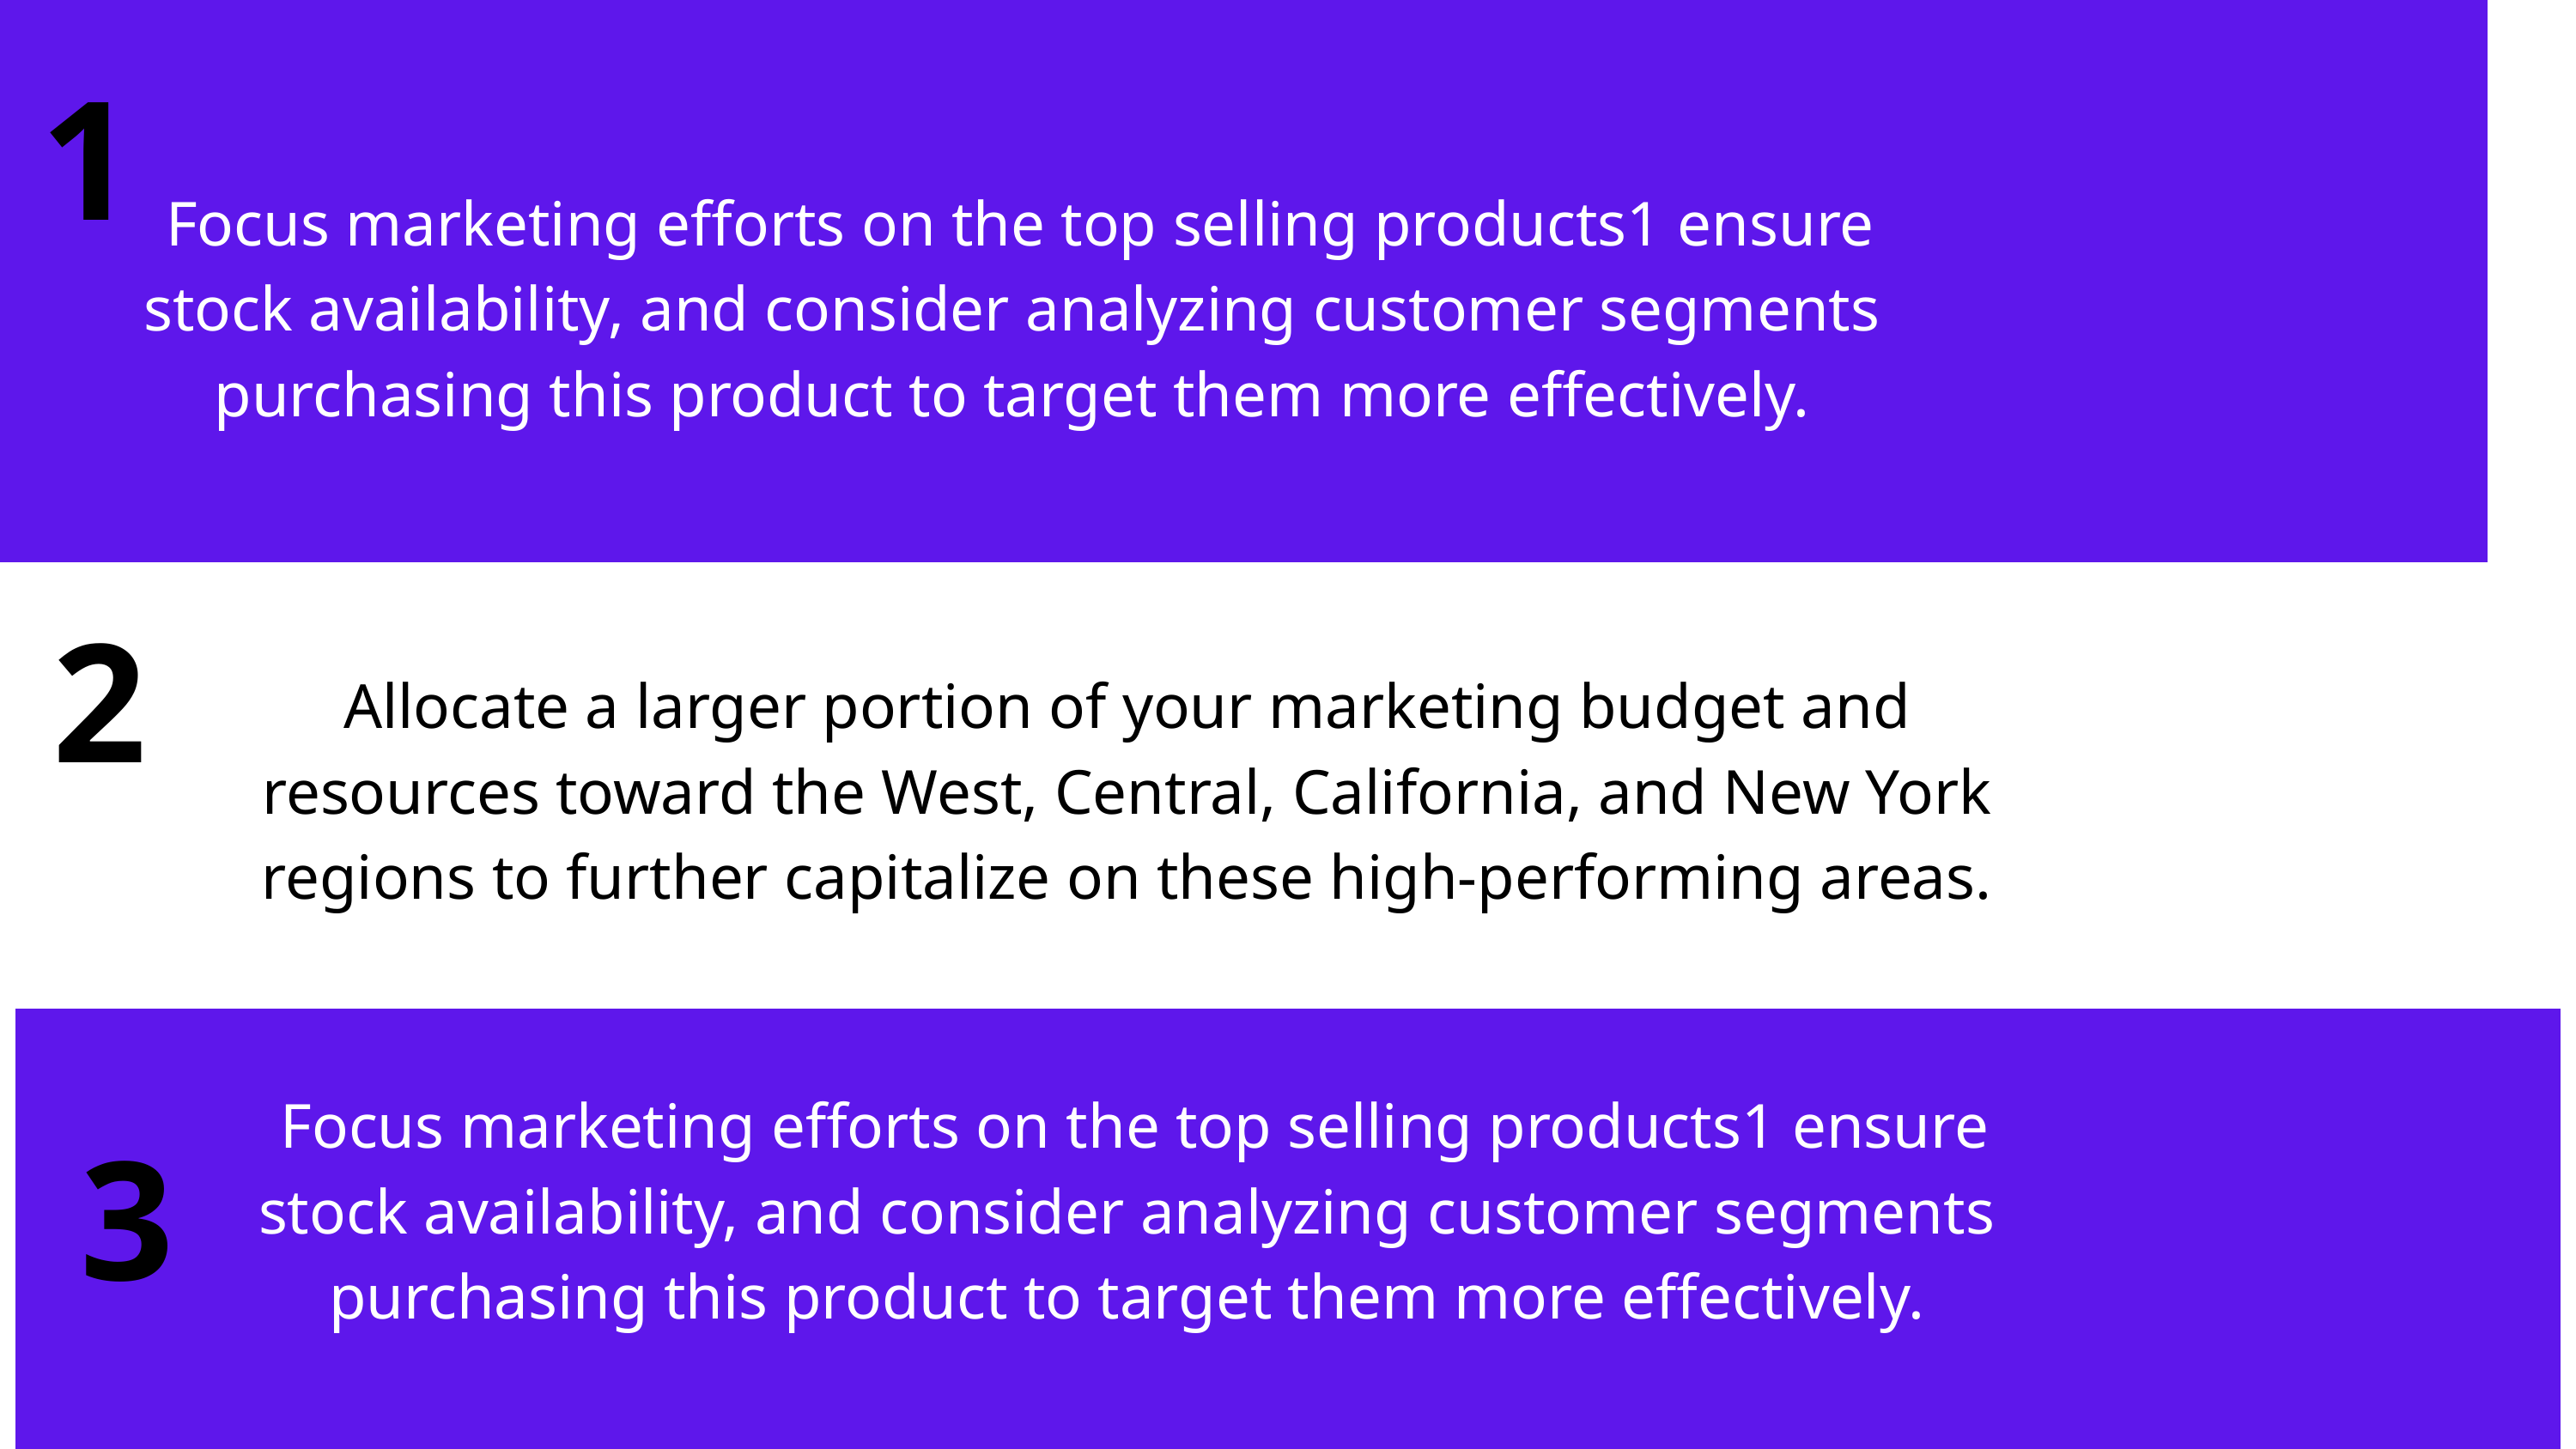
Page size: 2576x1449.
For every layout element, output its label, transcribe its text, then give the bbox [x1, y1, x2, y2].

text_box Allocate a larger portion of your marketing budget and resources toward the West, Central, California, and New York regions to further capitalize on these high-performing areas. [198, 655, 2057, 912]
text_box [0, 0, 2488, 563]
text_box 2 [52, 573, 145, 796]
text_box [15, 1008, 2561, 1449]
